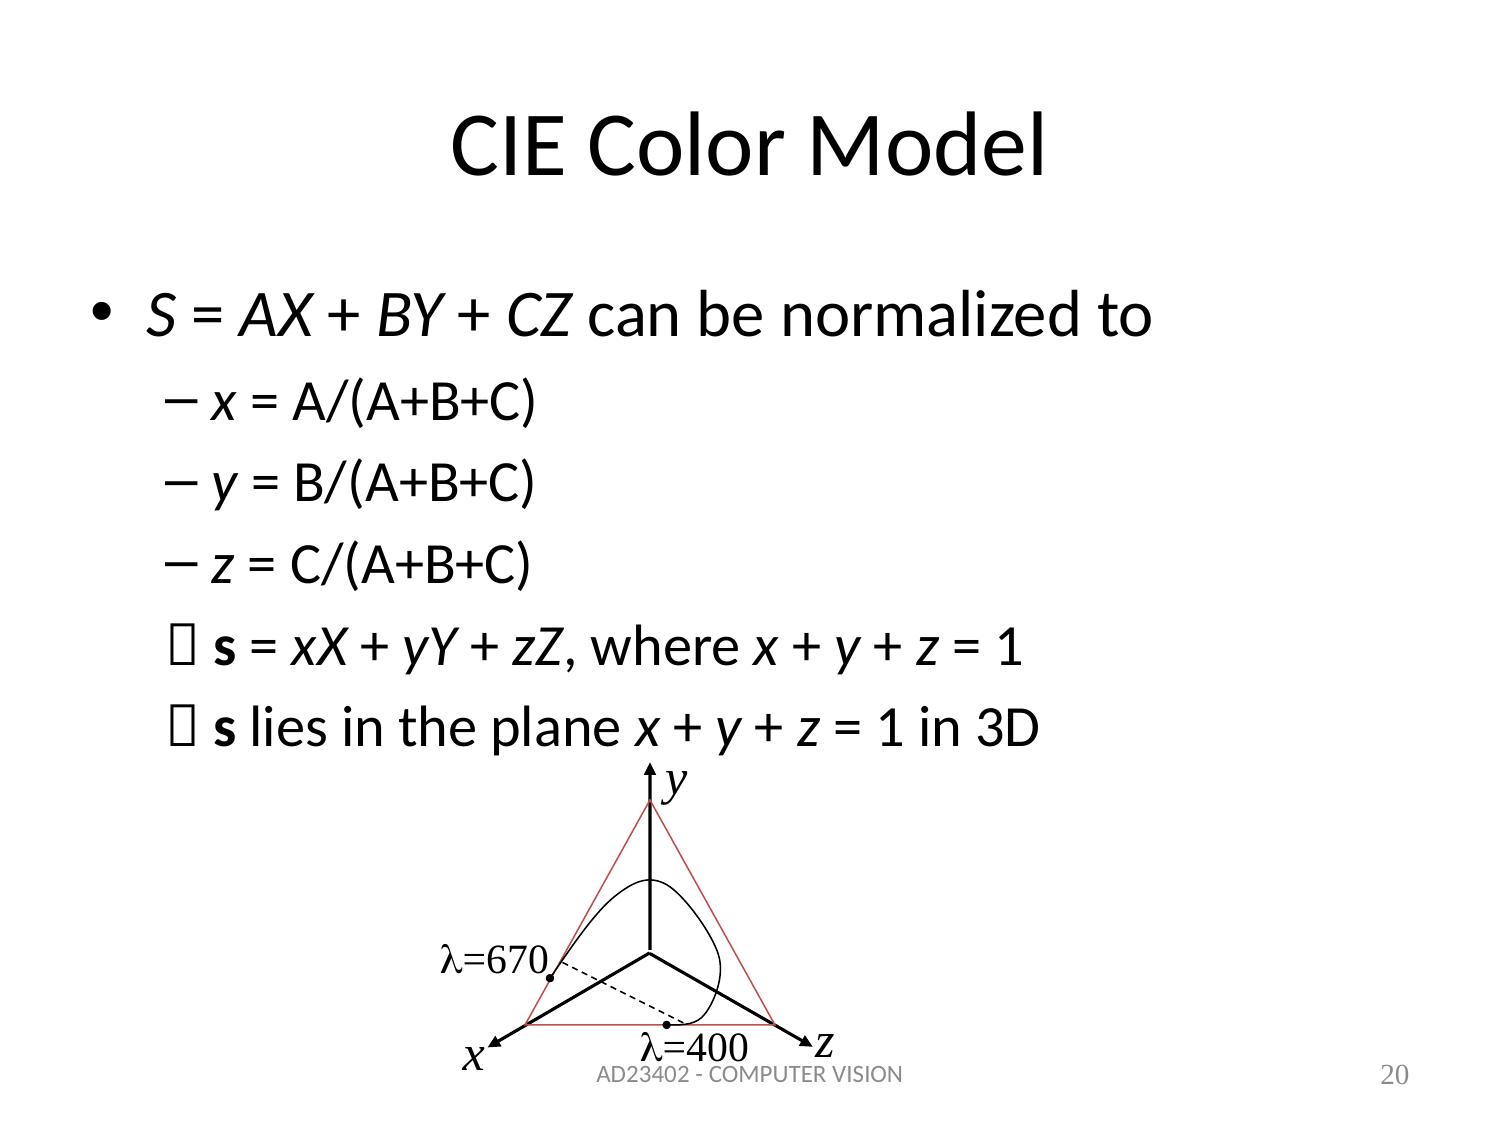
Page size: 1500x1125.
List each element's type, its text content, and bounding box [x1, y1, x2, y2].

title CIE Color Model [75, 45, 1425, 233]
list S = AX + BY + CZ can be normalized to x = A/(A+B+C) y = B/(A+B+C) z = C/(A+B+C)  s = xX + yY + zZ, where x + y + z = 1  s lies in the plane x + y + z = 1 in 3D [75, 262, 1425, 1005]
footer AD23402 - COMPUTER VISION [512, 1042, 988, 1103]
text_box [424, 737, 851, 1089]
slide_number 20 [1074, 1042, 1425, 1103]
